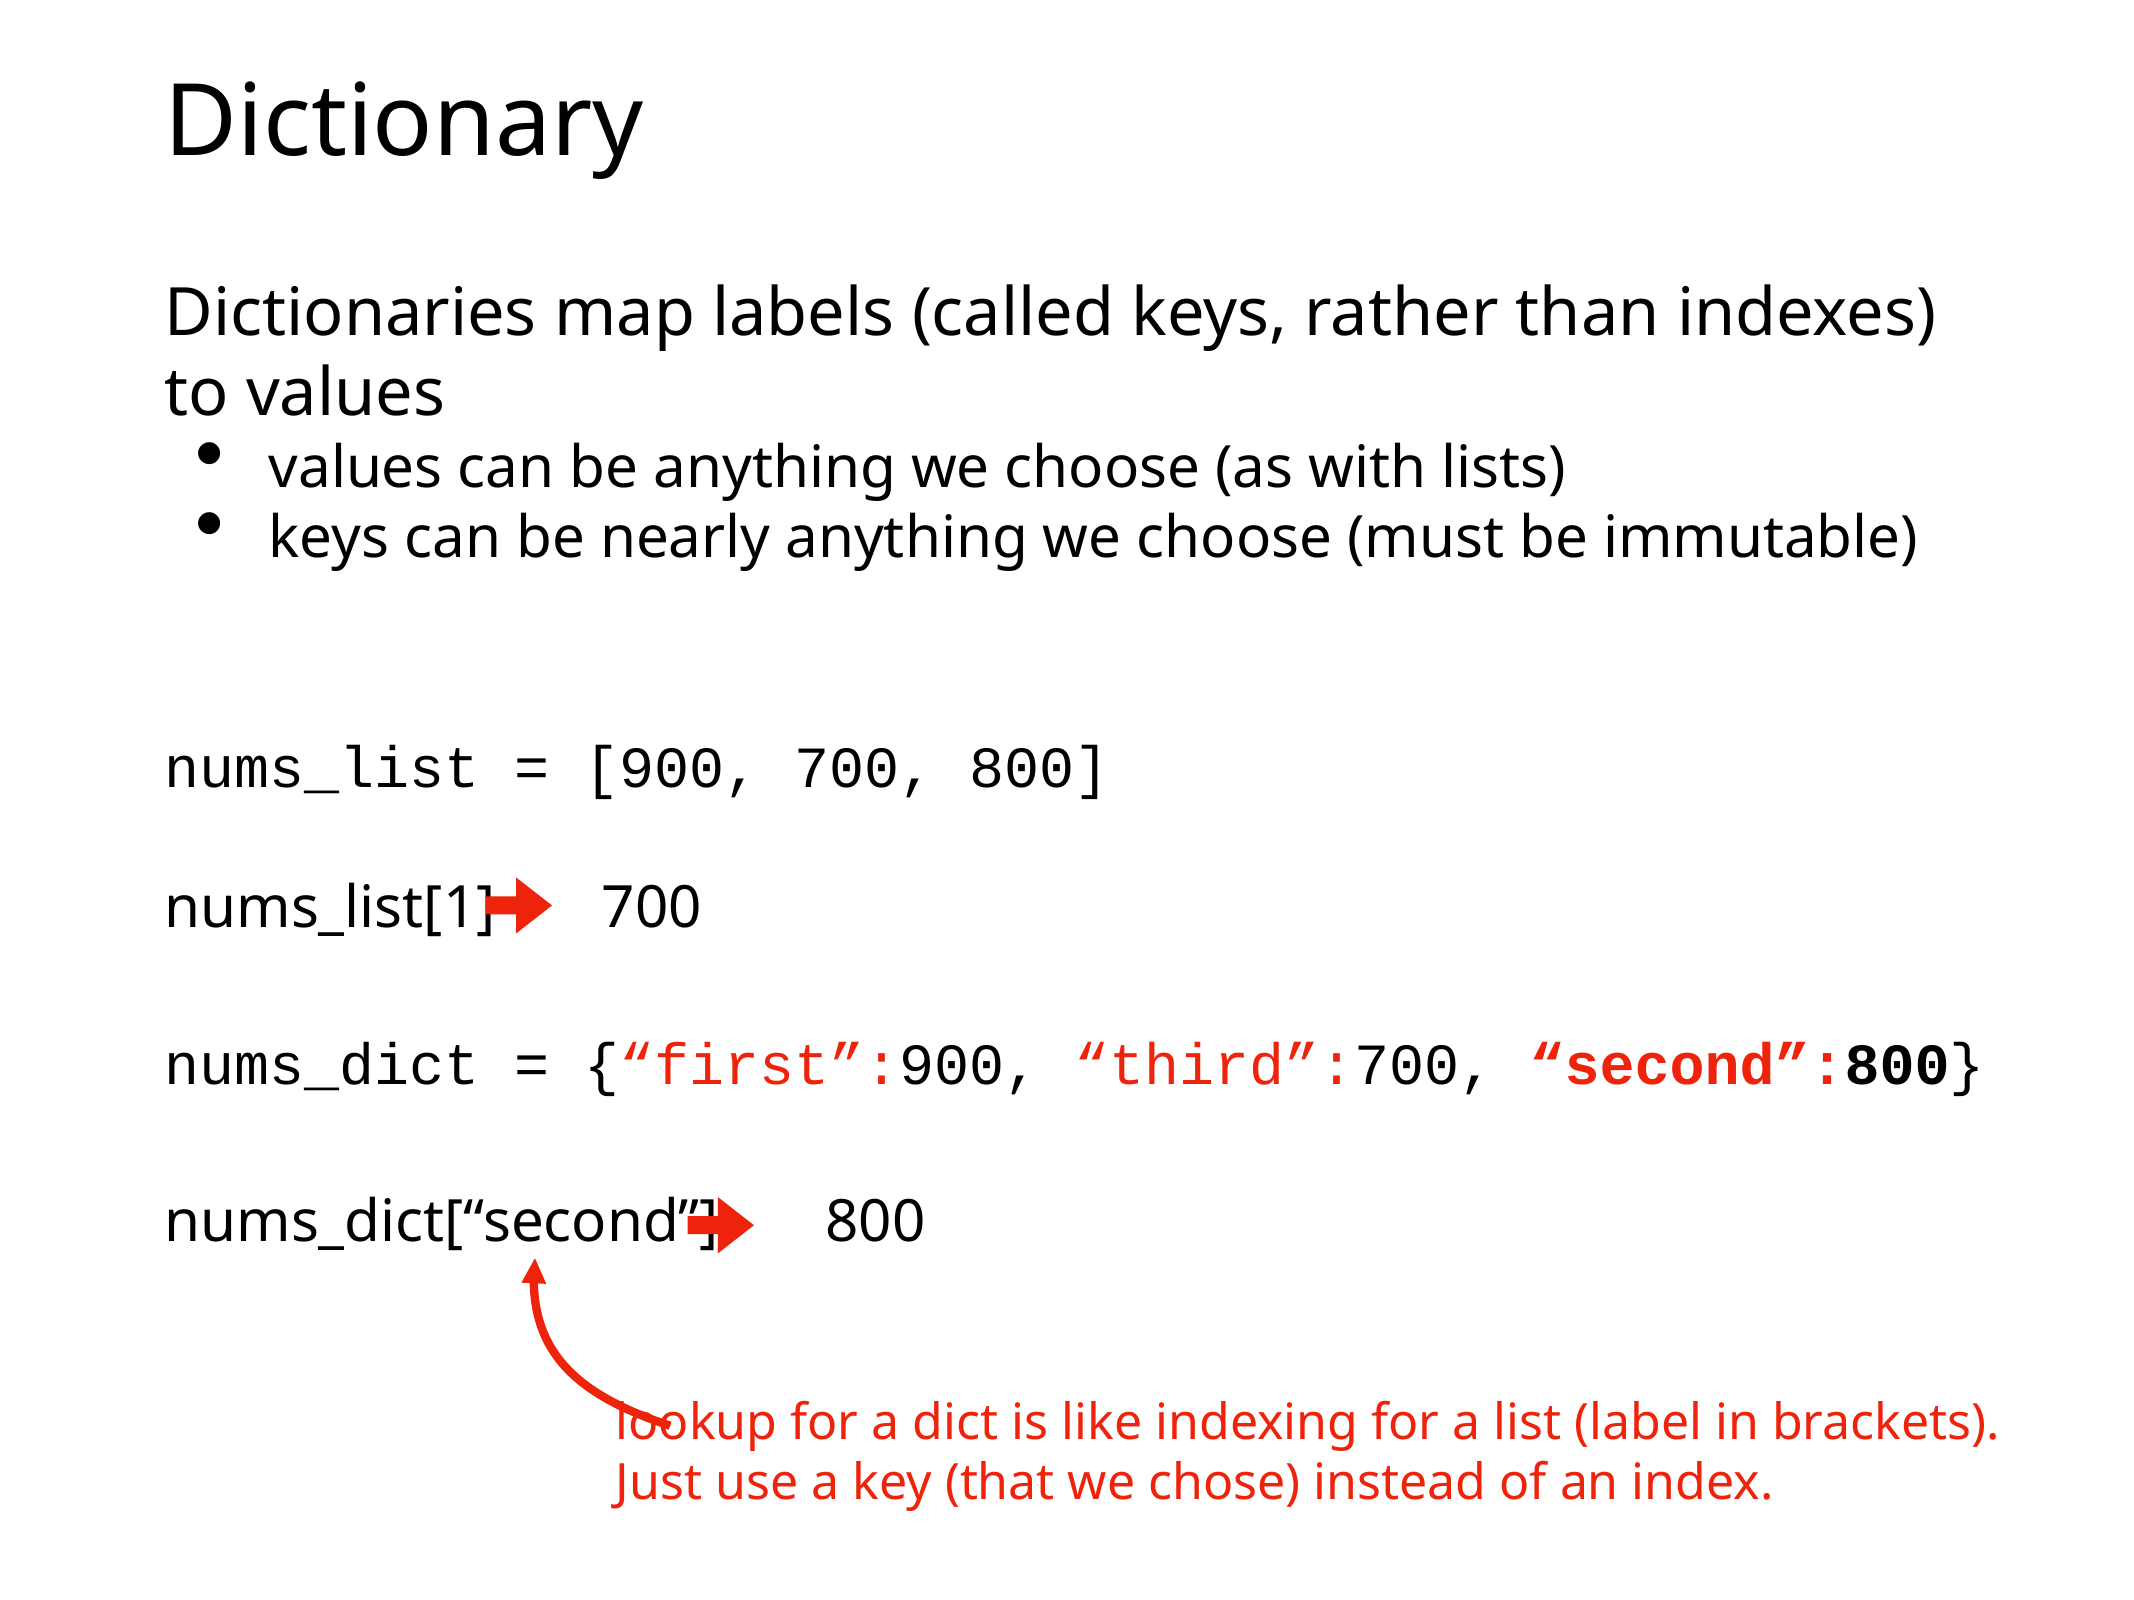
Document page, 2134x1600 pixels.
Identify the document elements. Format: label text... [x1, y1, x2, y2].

text_box [485, 877, 552, 934]
text_box [527, 1258, 634, 1399]
text_box lookup for a dict is like indexing for a list (label in brackets). Just use a key (that we chose) instead of an index. [607, 1380, 2010, 1518]
text_box [687, 1197, 754, 1254]
title Dictionary [155, 41, 1978, 191]
text_box nums_list = [900, 700, 800] nums_list[1] 700 nums_dict = {“first”:900, “third”:700, “second”:800} nums_dict[“second”] 800 [156, 720, 2056, 1479]
list Dictionaries map labels (called keys, rather than indexes) to values values can be anything we choose (as with lists) keys can be nearly anything we choose (must be immutable) [155, 259, 1978, 632]
